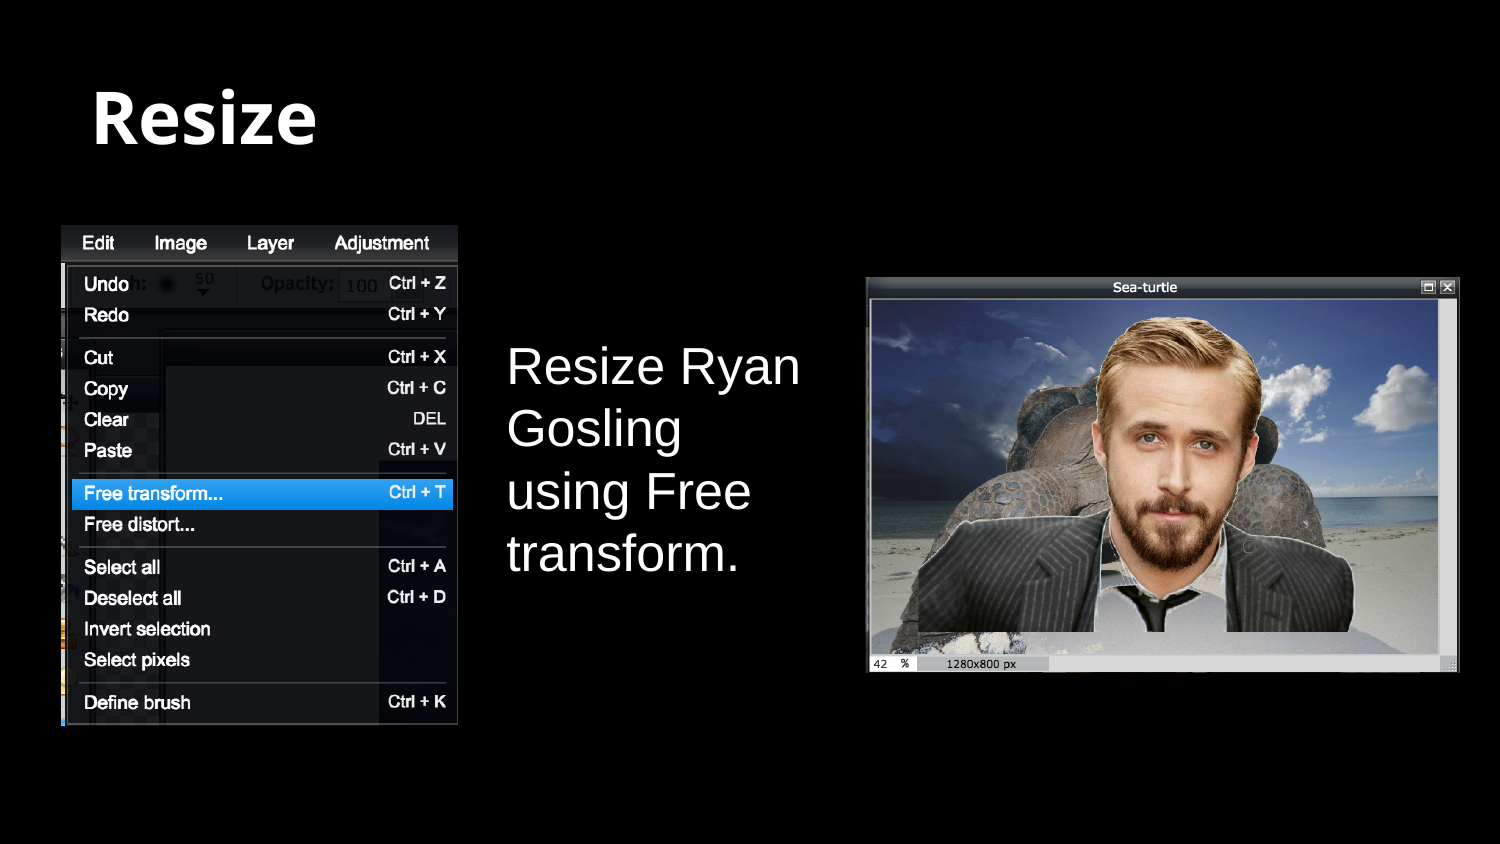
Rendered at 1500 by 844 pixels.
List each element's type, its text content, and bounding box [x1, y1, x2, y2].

text_box [75, 215, 830, 580]
text_box Resize Ryan Gosling using Free transform. [491, 317, 832, 634]
title Resize [75, 33, 1425, 175]
picture [864, 277, 1461, 674]
text_box [456, 215, 1357, 735]
picture [61, 224, 458, 726]
